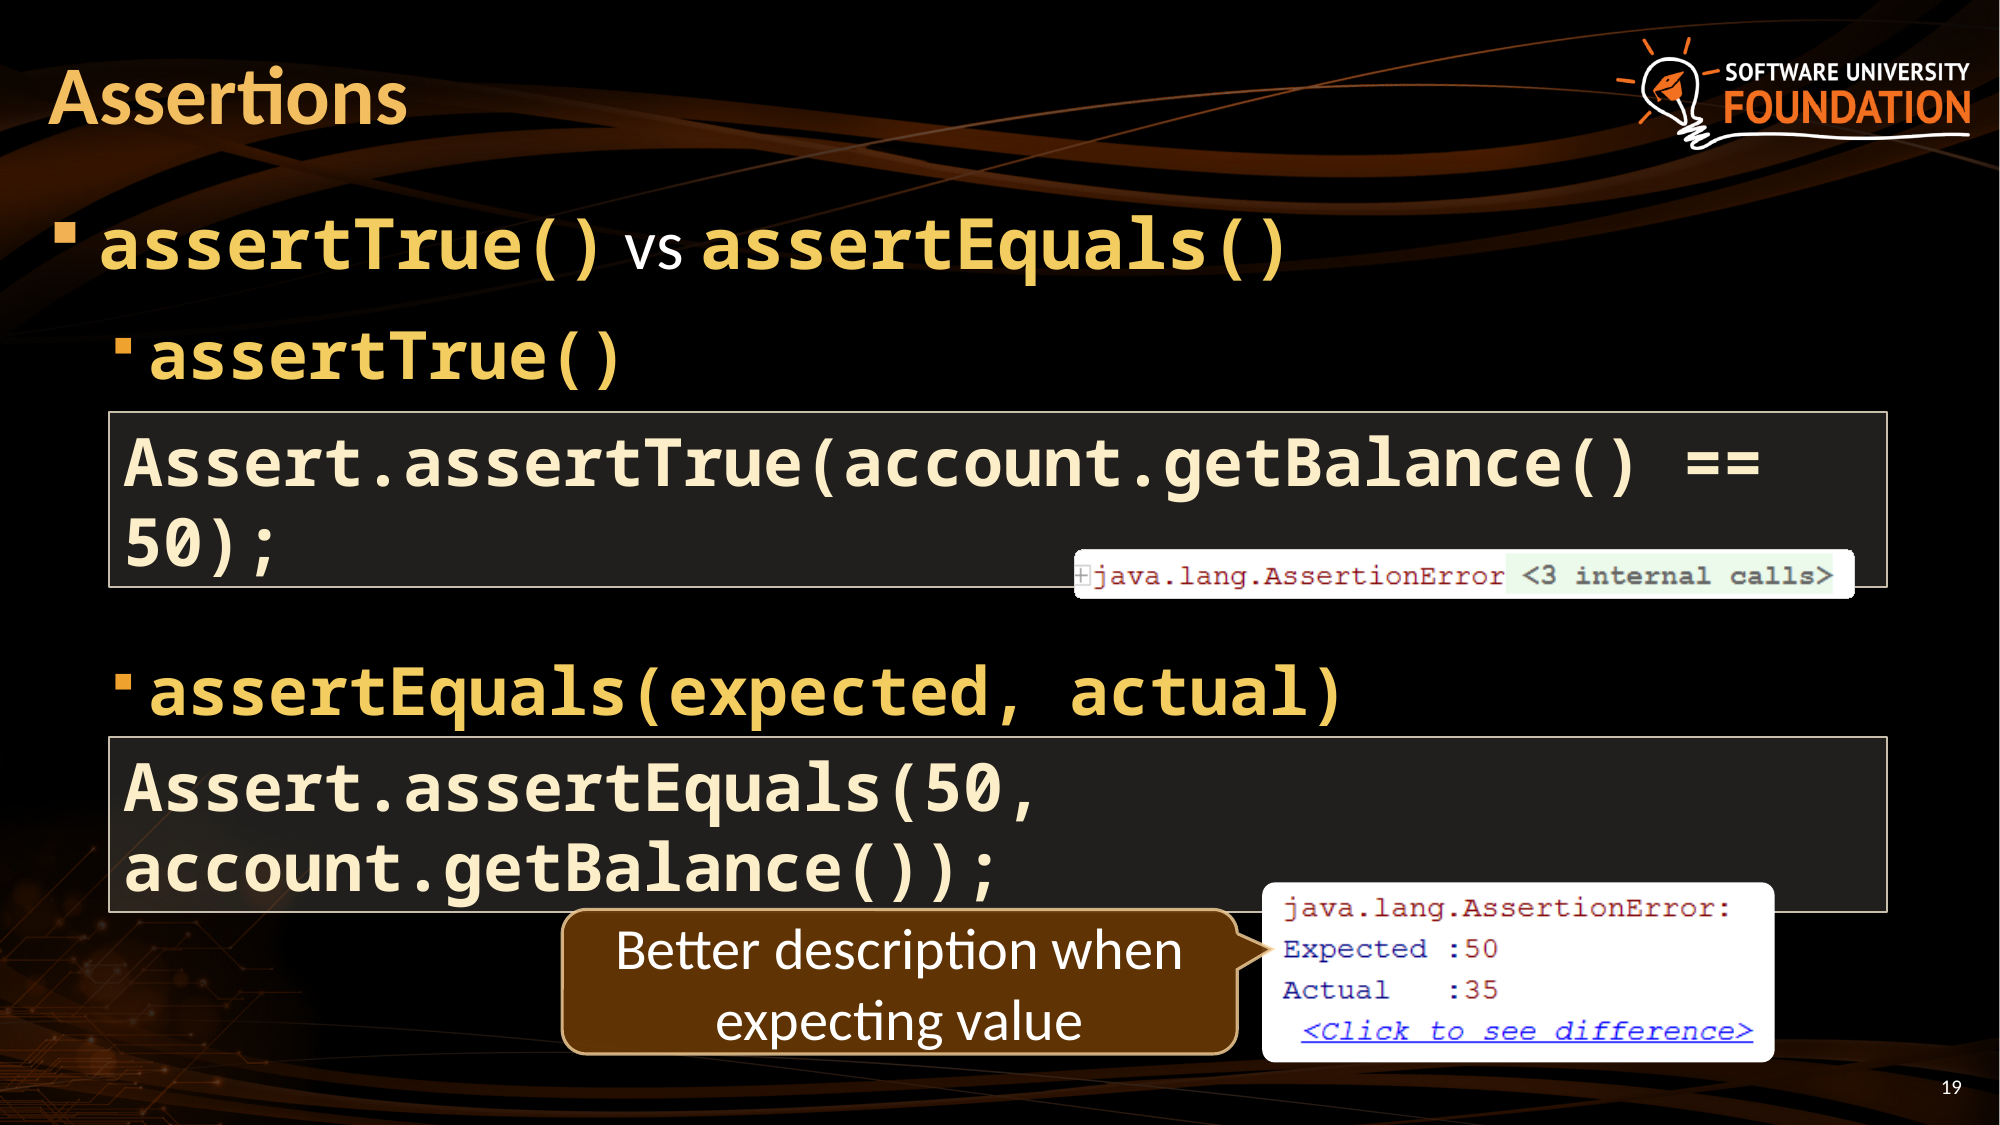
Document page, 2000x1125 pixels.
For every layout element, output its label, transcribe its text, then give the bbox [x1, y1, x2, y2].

slide_number 19 [1897, 1070, 1968, 1103]
text_box Better description when expecting value [561, 908, 1262, 1055]
list assertTrue() vs assertEquals() assertTrue() assertEquals(expected, actual) [31, 188, 1968, 1103]
text_box Assert.assertTrue(account.getBalance() == 50); [108, 412, 1888, 588]
picture [0, 0, 2000, 1125]
text_box Assert.assertEquals(50, account.getBalance()); [108, 737, 1888, 913]
title Assertions [30, 6, 1602, 189]
